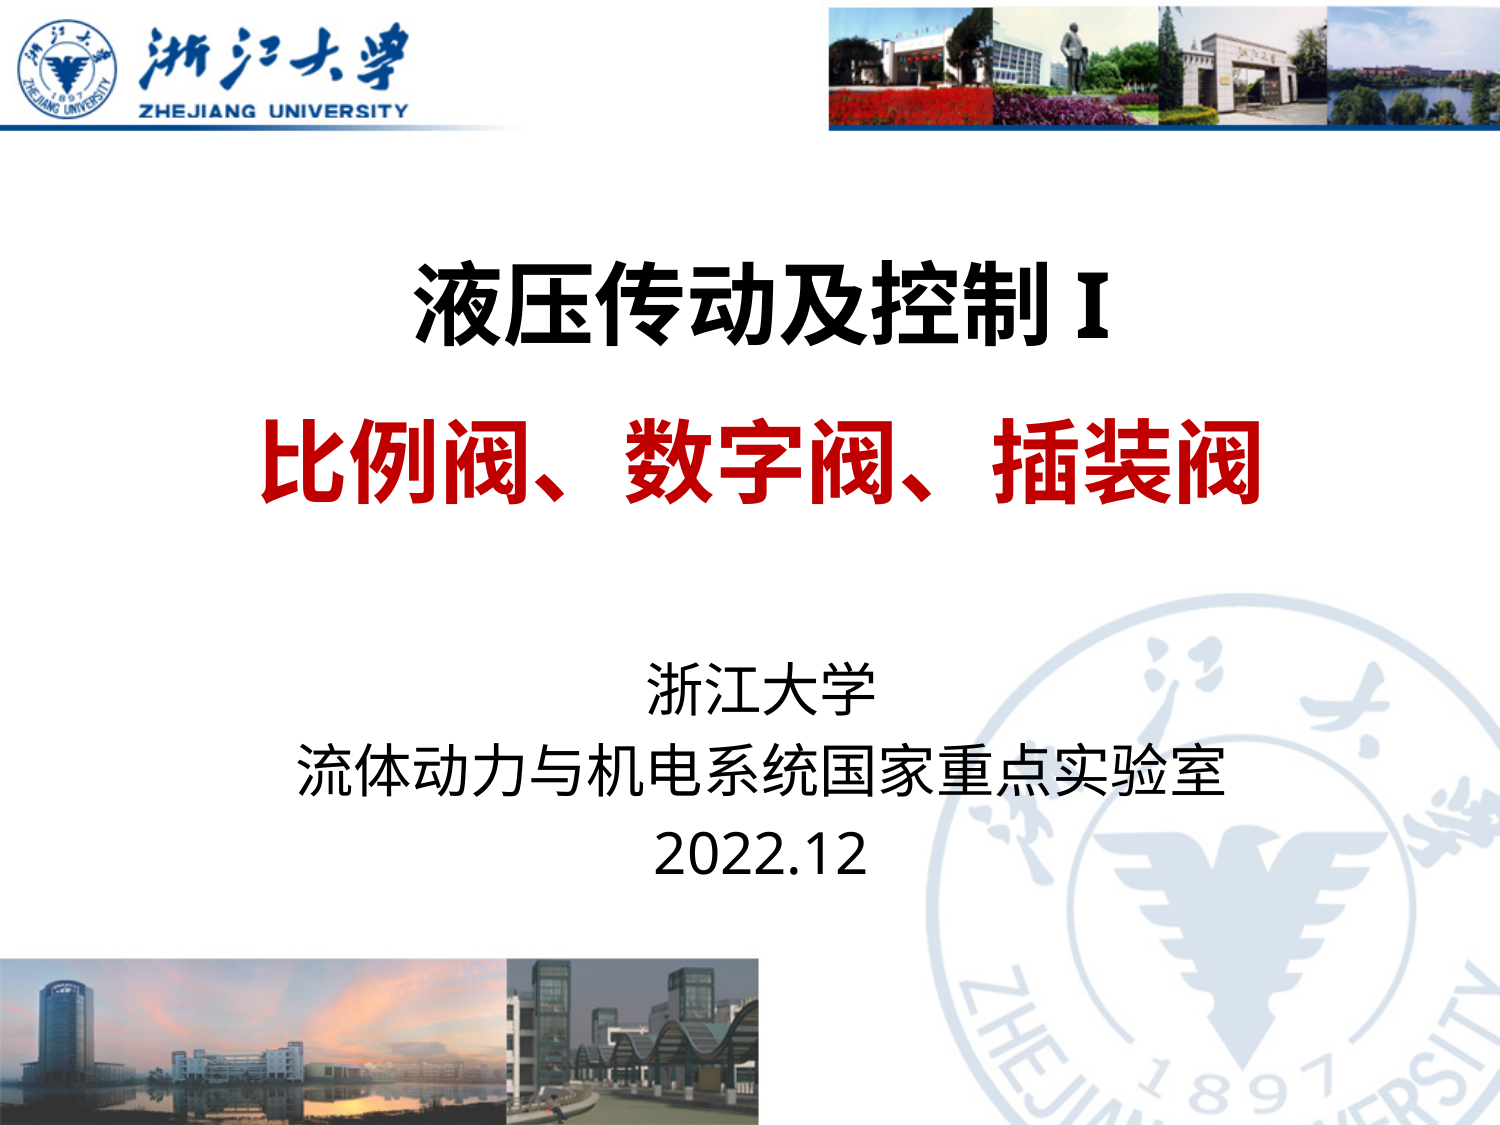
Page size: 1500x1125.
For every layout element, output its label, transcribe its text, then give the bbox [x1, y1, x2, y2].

text_box 比例阀、数字阀、插装阀 [241, 397, 1281, 522]
picture [0, 0, 1500, 1125]
text_box 液压传动及控制I [123, 231, 1399, 373]
text_box 浙江大学 流体动力与机电系统国家重点实验室 2022.12 [161, 645, 1361, 894]
